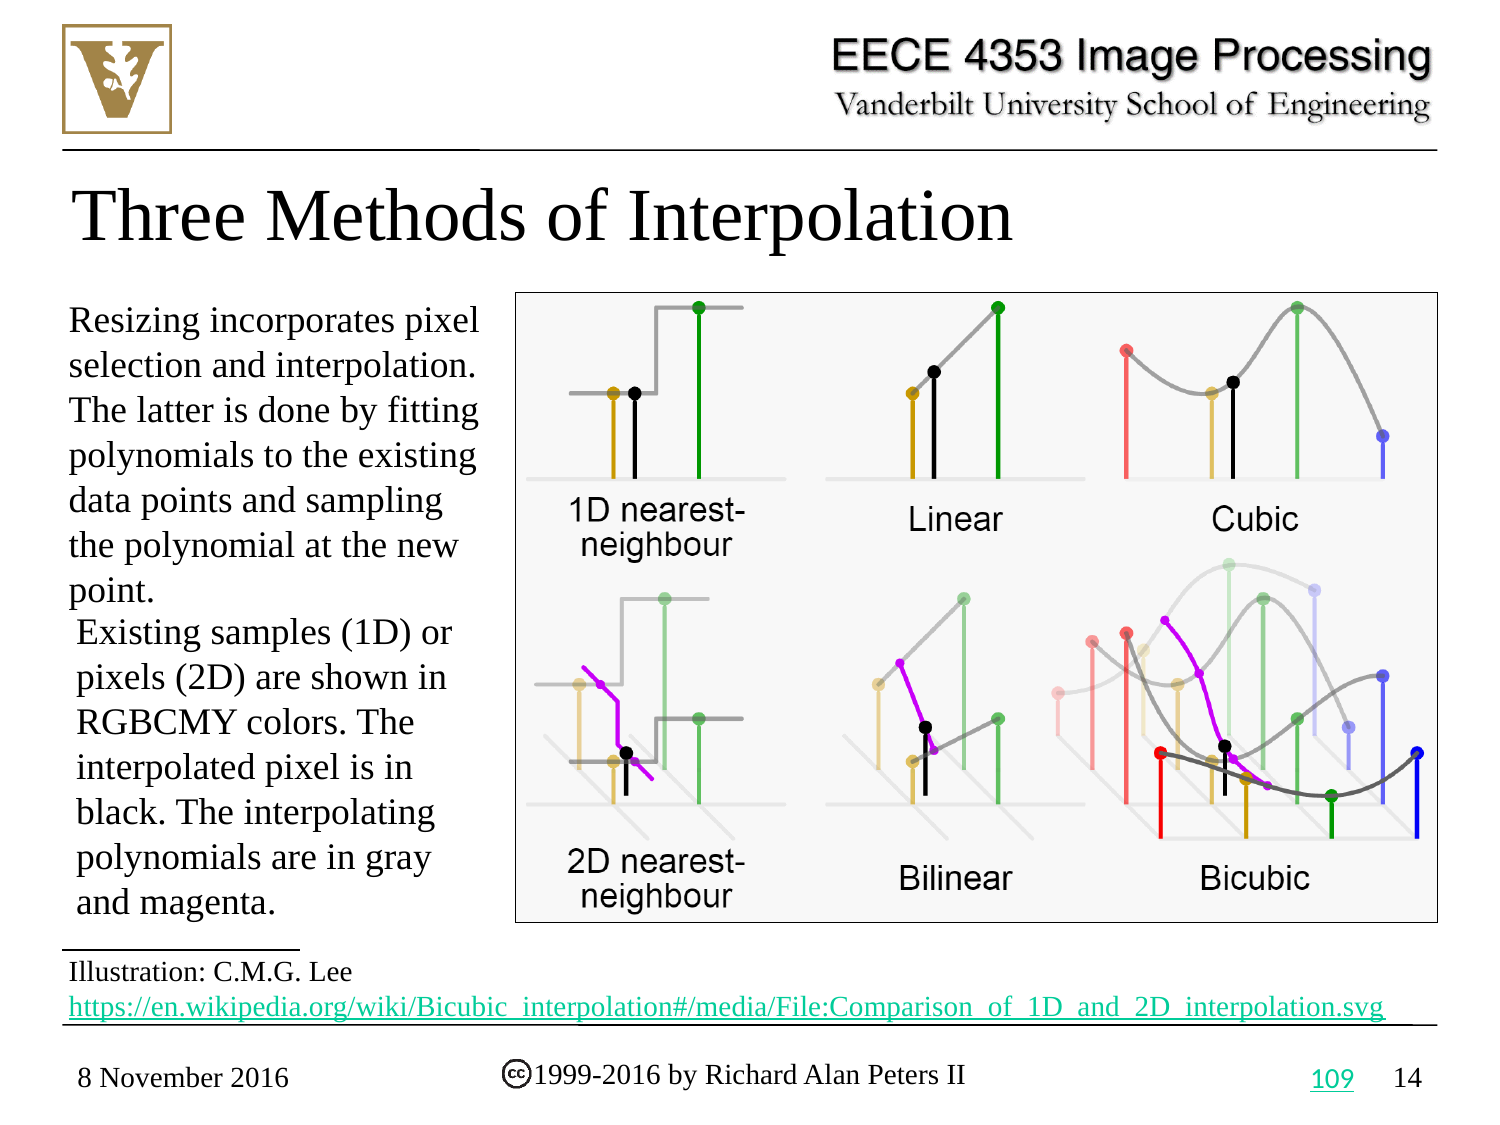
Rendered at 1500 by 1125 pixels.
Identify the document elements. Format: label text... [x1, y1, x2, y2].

picture [62, 24, 172, 134]
picture [514, 292, 1438, 924]
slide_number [62, 1045, 413, 1106]
picture [498, 1055, 512, 1091]
text_box Existing samples (1D) or pixels (2D) are shown in RGBCMY colors. The interpolated pixel is in black. The interpolating polynomials are in gray and magenta. [62, 618, 488, 929]
picture [826, 25, 1436, 133]
text_box 109 [1294, 1052, 1370, 1102]
slide_number 14 [1087, 1045, 1438, 1106]
title Three Methods of Interpolation [56, 151, 1332, 271]
text_box Resizing incorporates pixel selection and interpolation. The latter is done by fitting polynomials to the existing data points and sampling the polynomial at the new point. [55, 288, 513, 618]
text_box Illustration: C.M.G. Lee https://en.wikipedia.org/wiki/Bicubic_interpolation#/media/File:Comparison_of_1D_and_2D_interpolation.svg [55, 945, 1487, 1029]
footer 1999-2016 by Richard Alan Peters II [512, 1042, 988, 1103]
